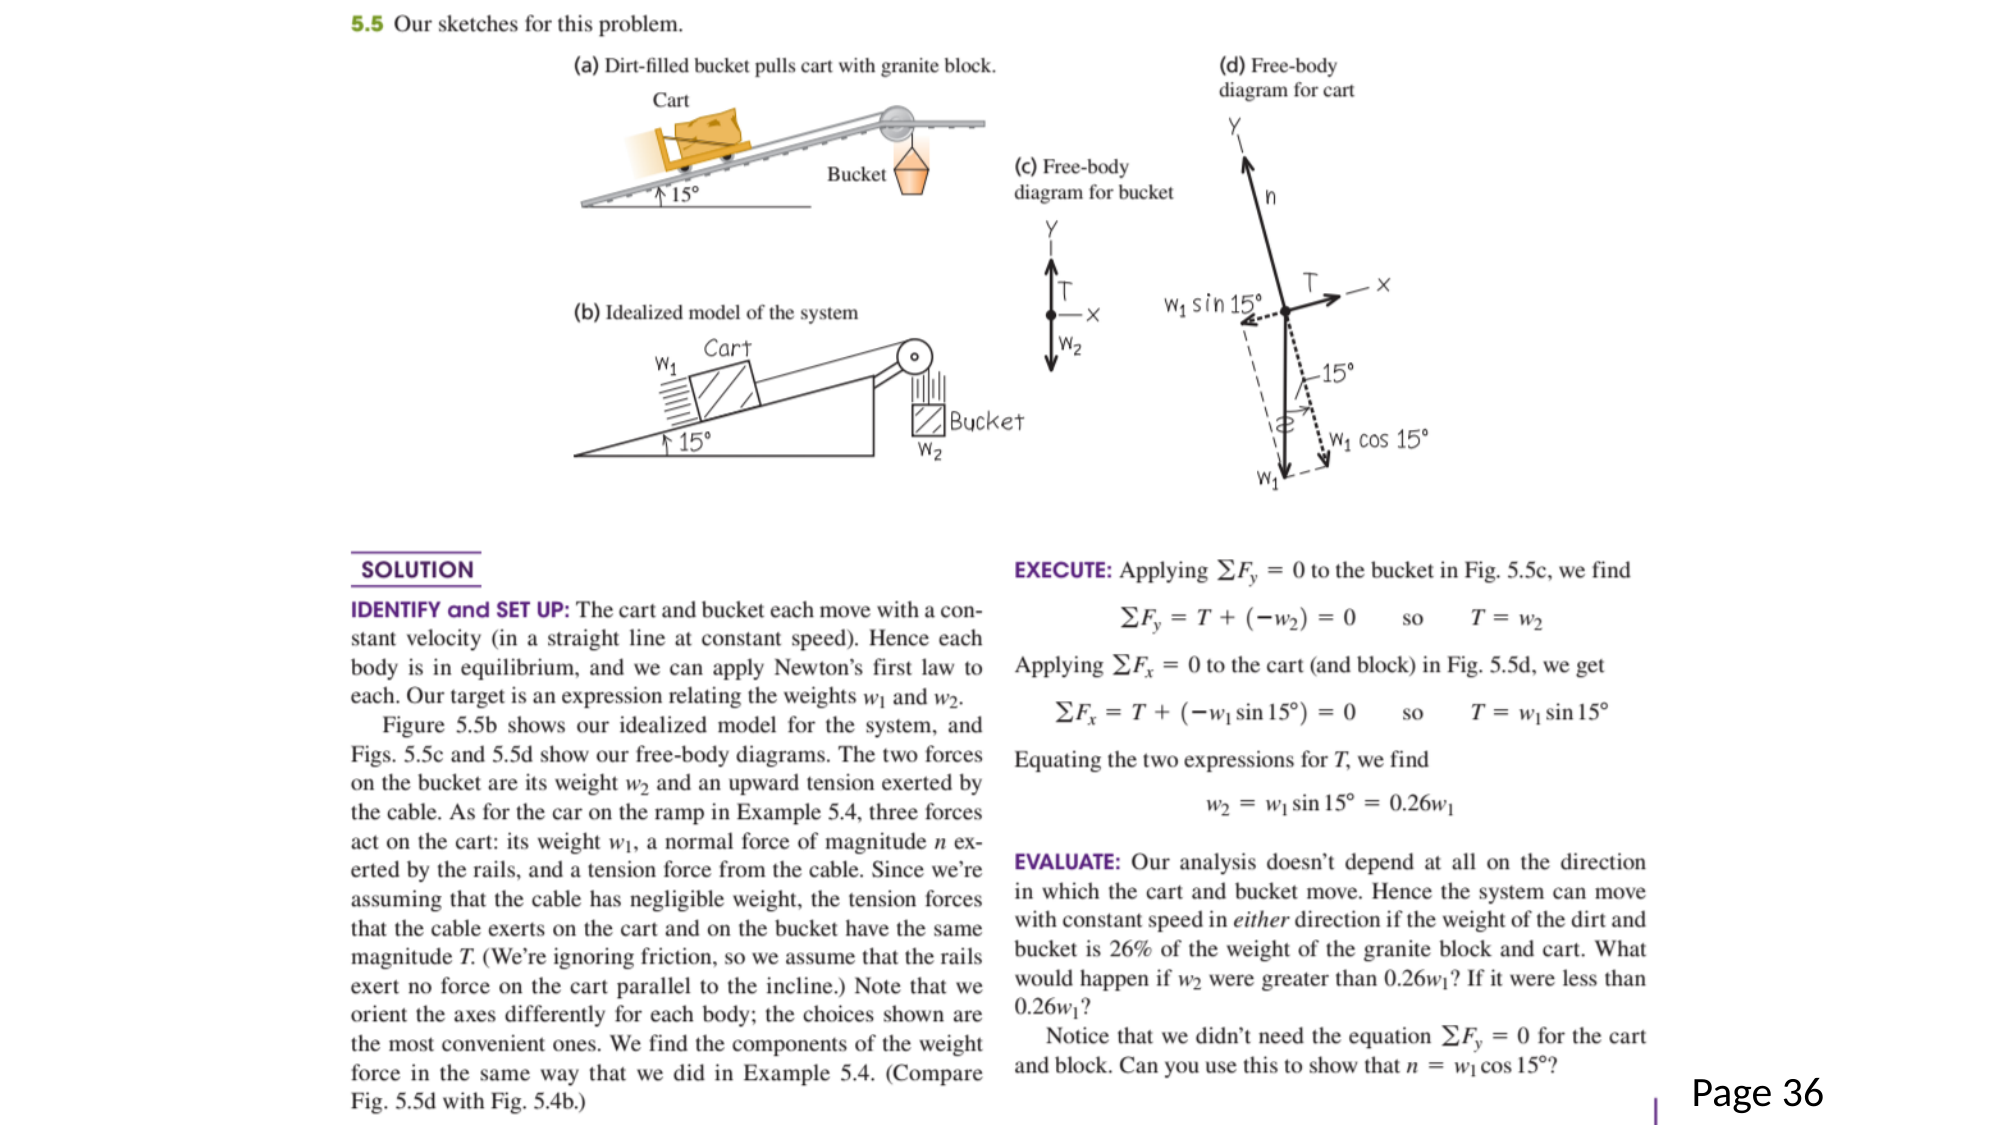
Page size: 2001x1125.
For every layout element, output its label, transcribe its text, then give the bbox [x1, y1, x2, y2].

slide_number Page 36 [1680, 1059, 1840, 1120]
picture [328, 0, 1672, 1125]
